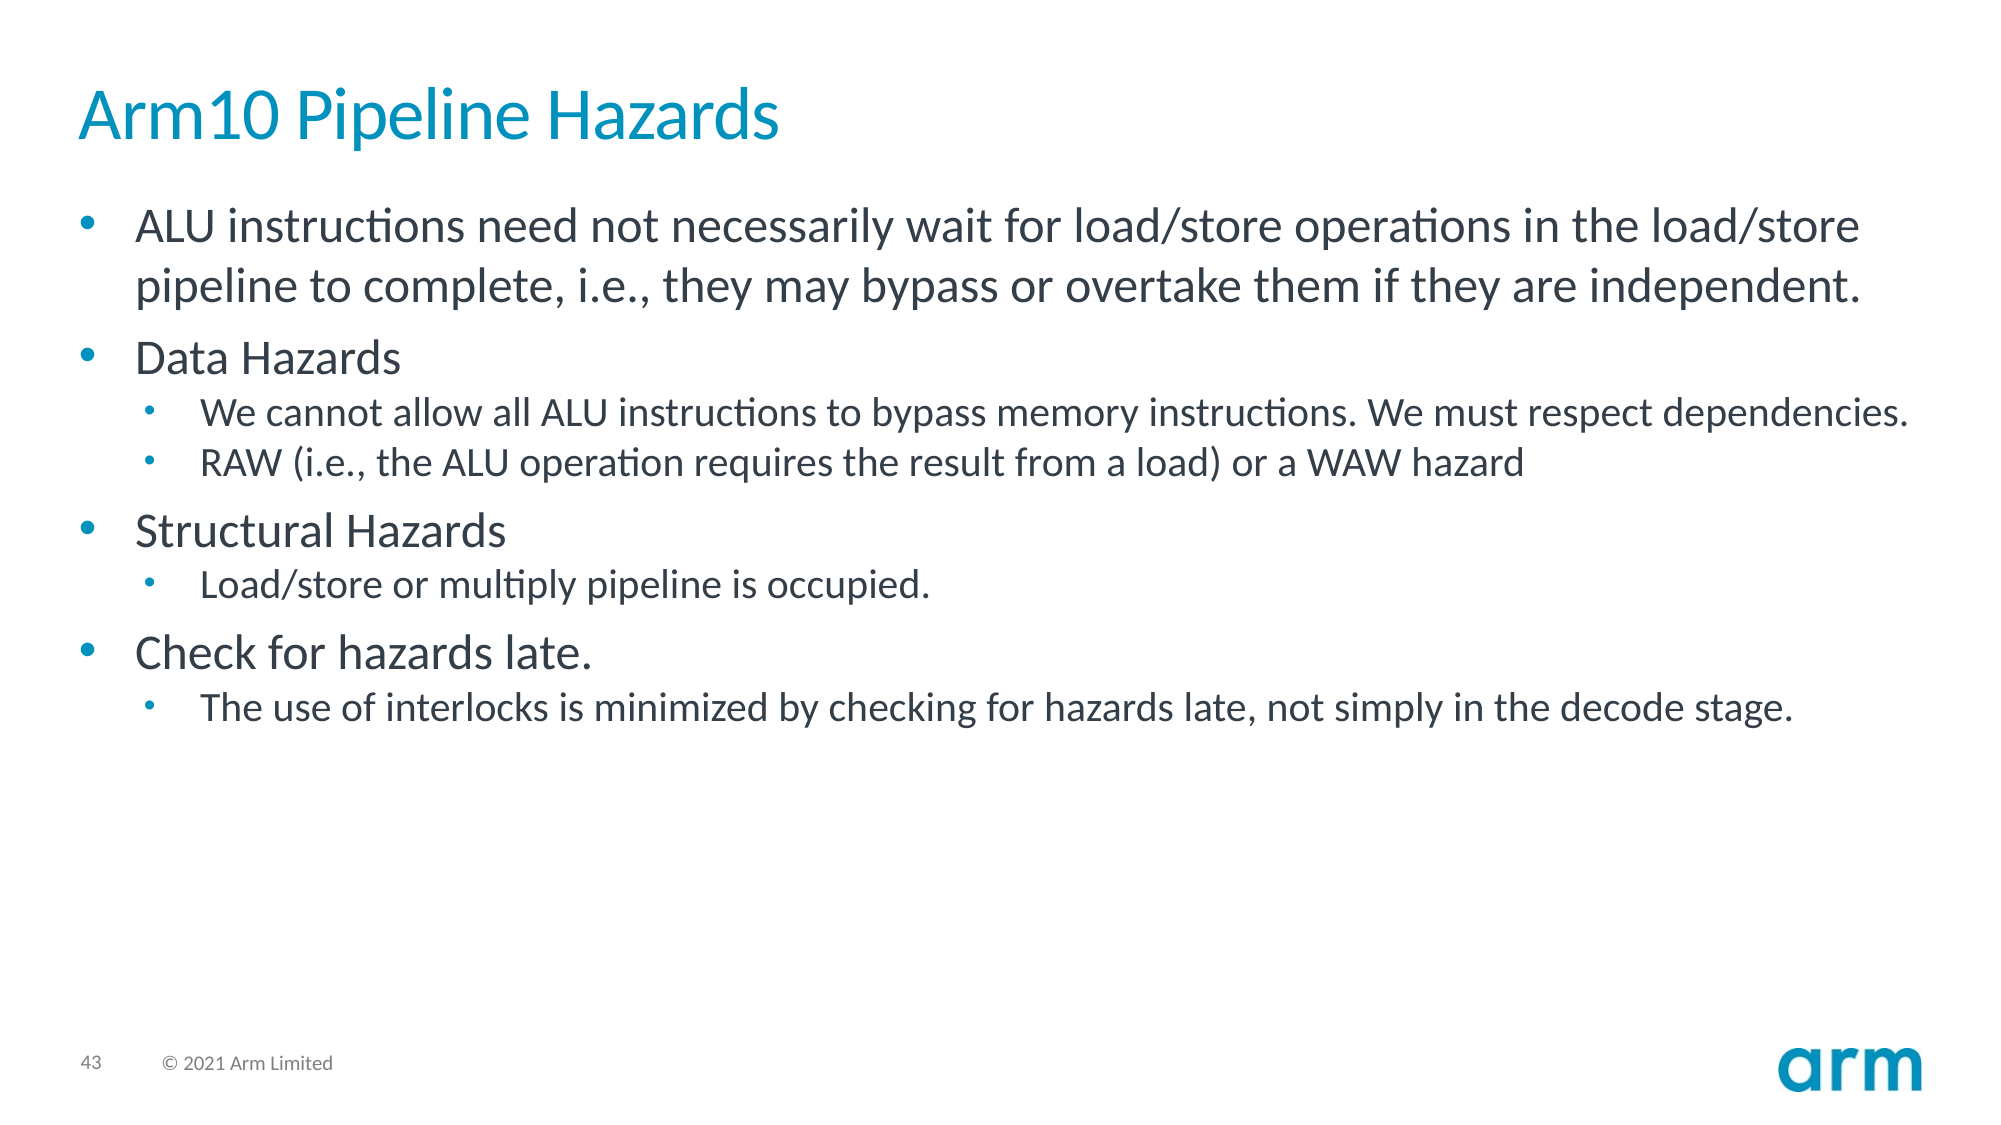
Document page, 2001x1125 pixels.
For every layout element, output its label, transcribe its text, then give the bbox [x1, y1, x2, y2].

list ALU instructions need not necessarily wait for load/store operations in the load/store pipeline to complete, i.e., they may bypass or overtake them if they are independent. Data Hazards We cannot allow all ALU instructions to bypass memory instructions. We must respect dependencies. RAW (i.e., the ALU operation requires the result from a load) or a WAW hazard Structural Hazards Load/store or multiply pipeline is occupied. Check for hazards late. The use of interlocks is minimized by checking for hazards late, not simply in the decode stage. [78, 192, 1922, 1004]
picture [1778, 1048, 1794, 1067]
picture [1889, 1048, 1903, 1053]
picture [1803, 1048, 1922, 1092]
picture [1778, 1072, 1794, 1092]
picture [1911, 1048, 1922, 1062]
picture [1788, 1056, 1812, 1083]
title Arm10 Pipeline Hazards [78, 78, 1922, 186]
